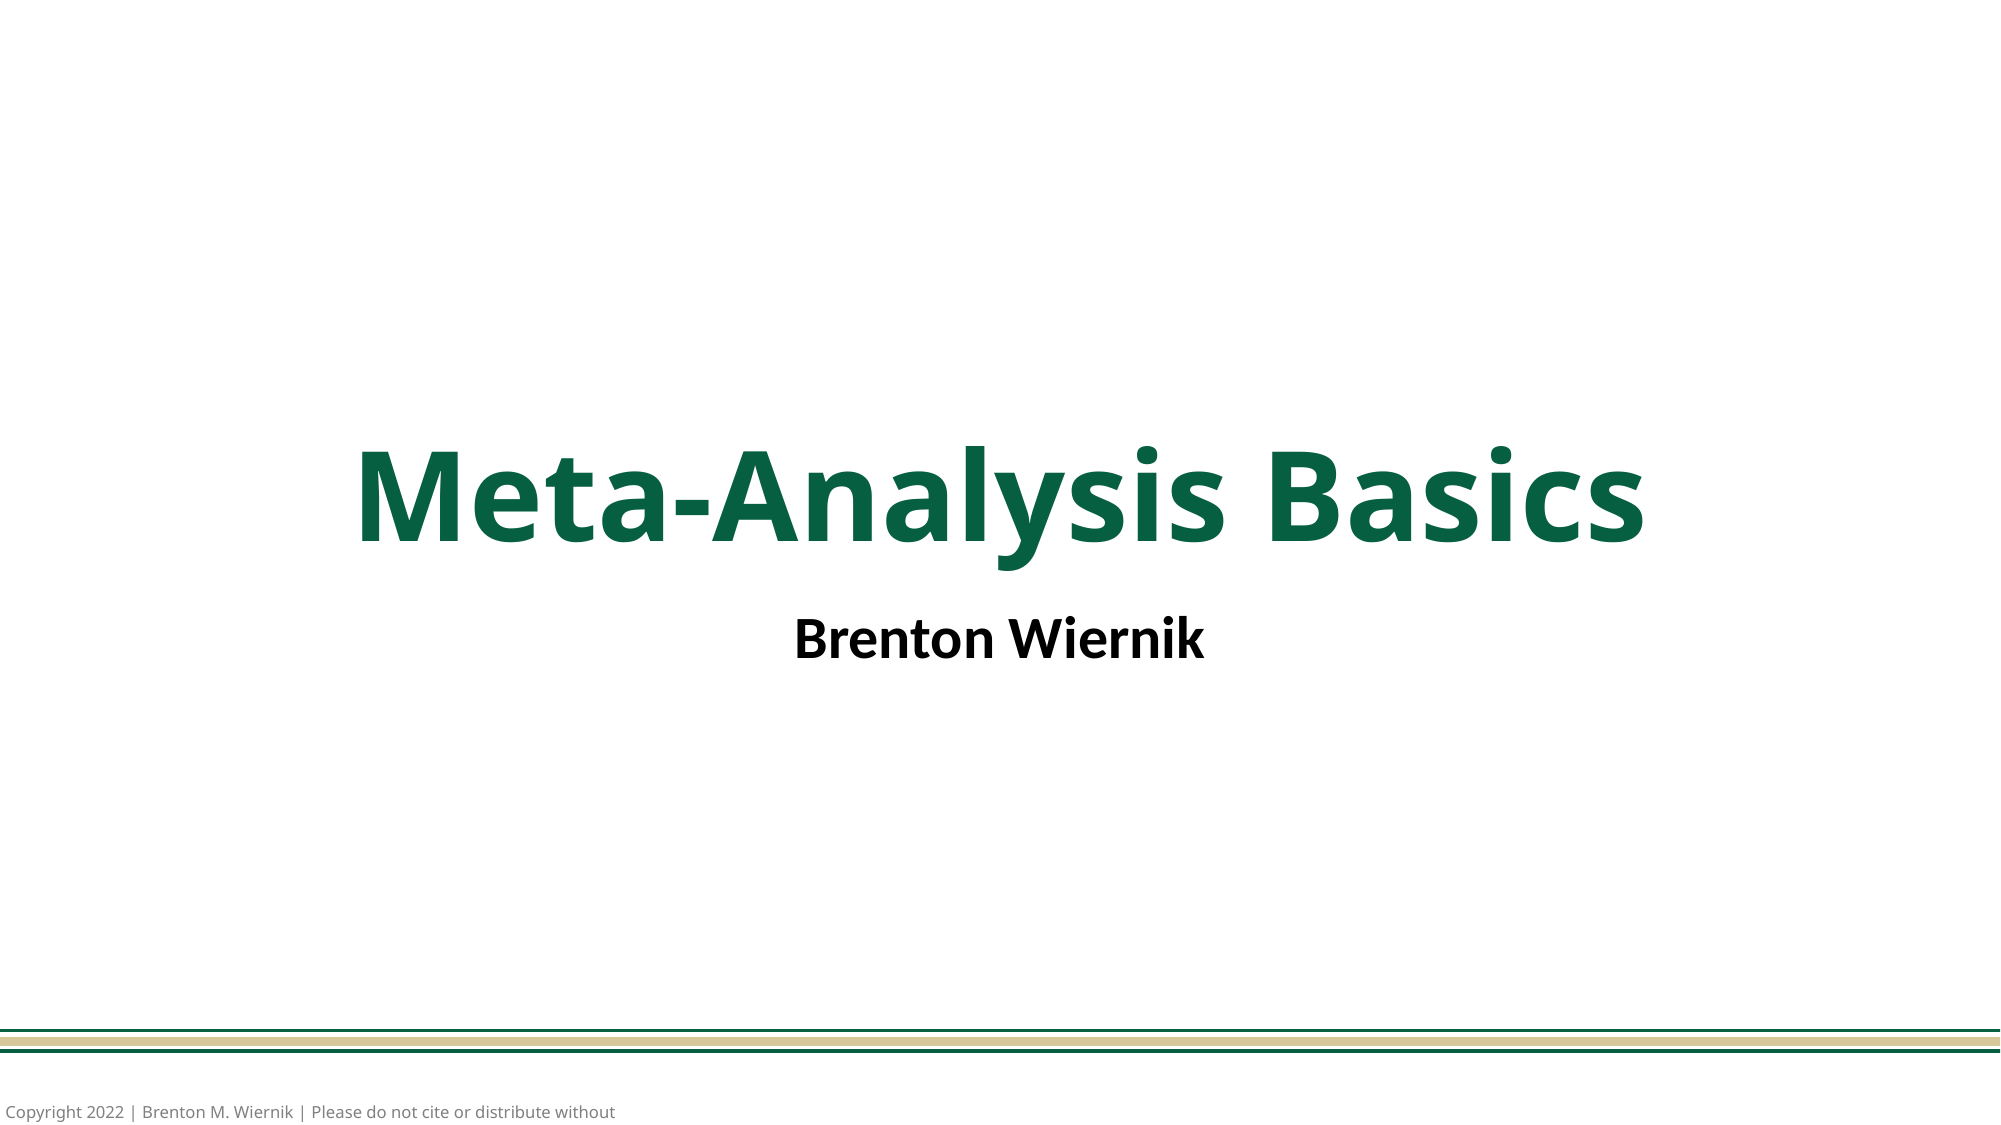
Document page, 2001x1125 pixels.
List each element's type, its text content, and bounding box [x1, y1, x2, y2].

subtitle Brenton Wiernik [249, 590, 1750, 863]
title Meta-Analysis Basics [249, 184, 1750, 576]
